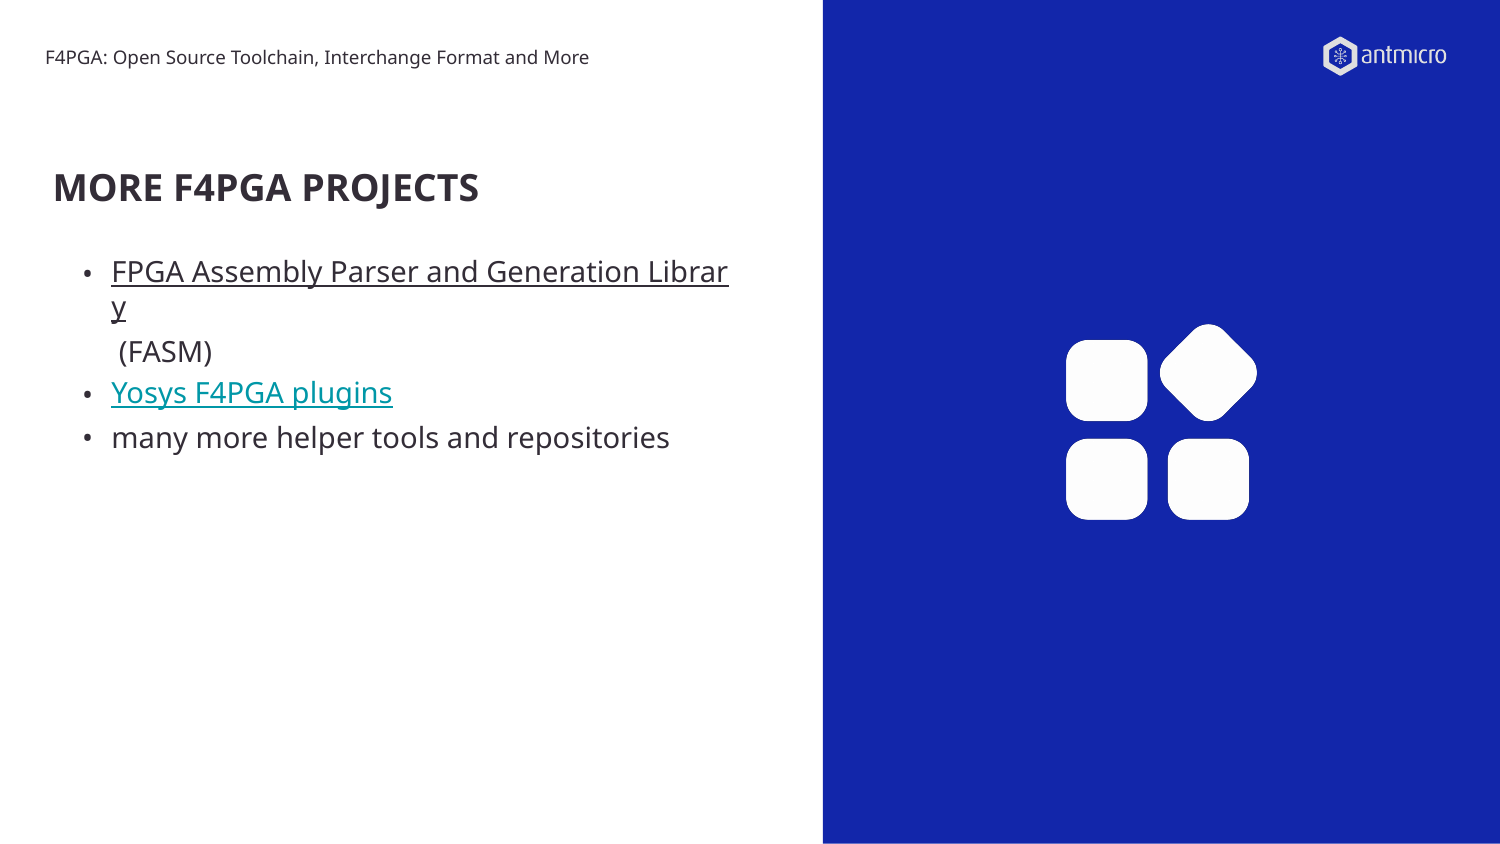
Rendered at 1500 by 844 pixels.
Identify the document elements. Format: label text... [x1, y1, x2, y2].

title MORE F4PGA PROJECTS [37, 93, 822, 224]
text_box [822, 0, 1500, 844]
list FPGA Assembly Parser and Generation Library (FASM) Yosys F4PGA plugins many more helper tools and repositories [37, 232, 750, 823]
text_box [1323, 36, 1447, 76]
title F4PGA: Open Source Toolchain, Interchange Format and More [37, 20, 787, 94]
picture [1066, 323, 1257, 520]
